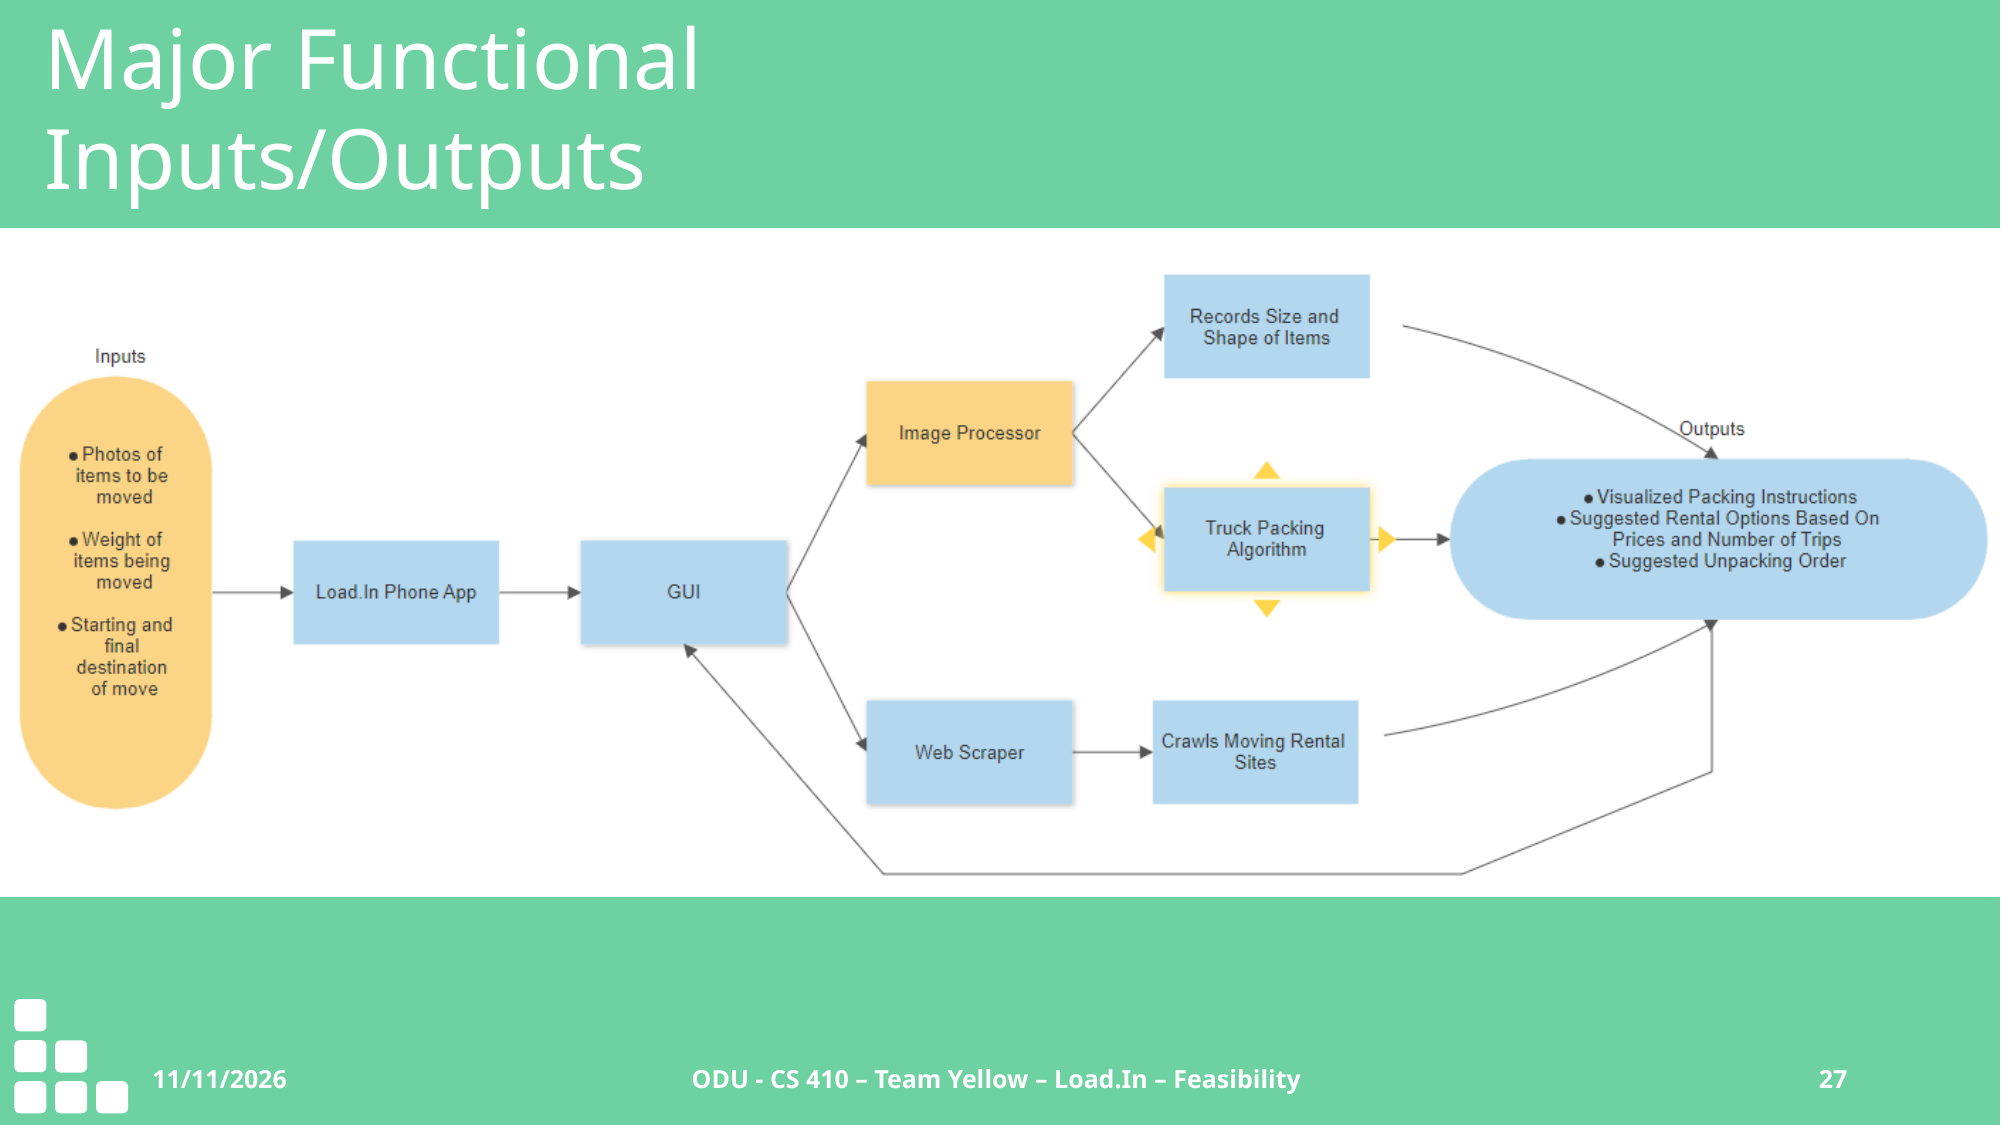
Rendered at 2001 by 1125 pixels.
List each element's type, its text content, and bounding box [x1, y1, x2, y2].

slide_number 27 [1412, 1035, 1863, 1125]
footer ODU - CS 410 – Team Yellow – Load.In – Feasibility [662, 1035, 1338, 1125]
text_box Major Functional Inputs/Outputs [30, 0, 1340, 214]
picture [0, 228, 2000, 897]
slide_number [137, 1035, 588, 1125]
